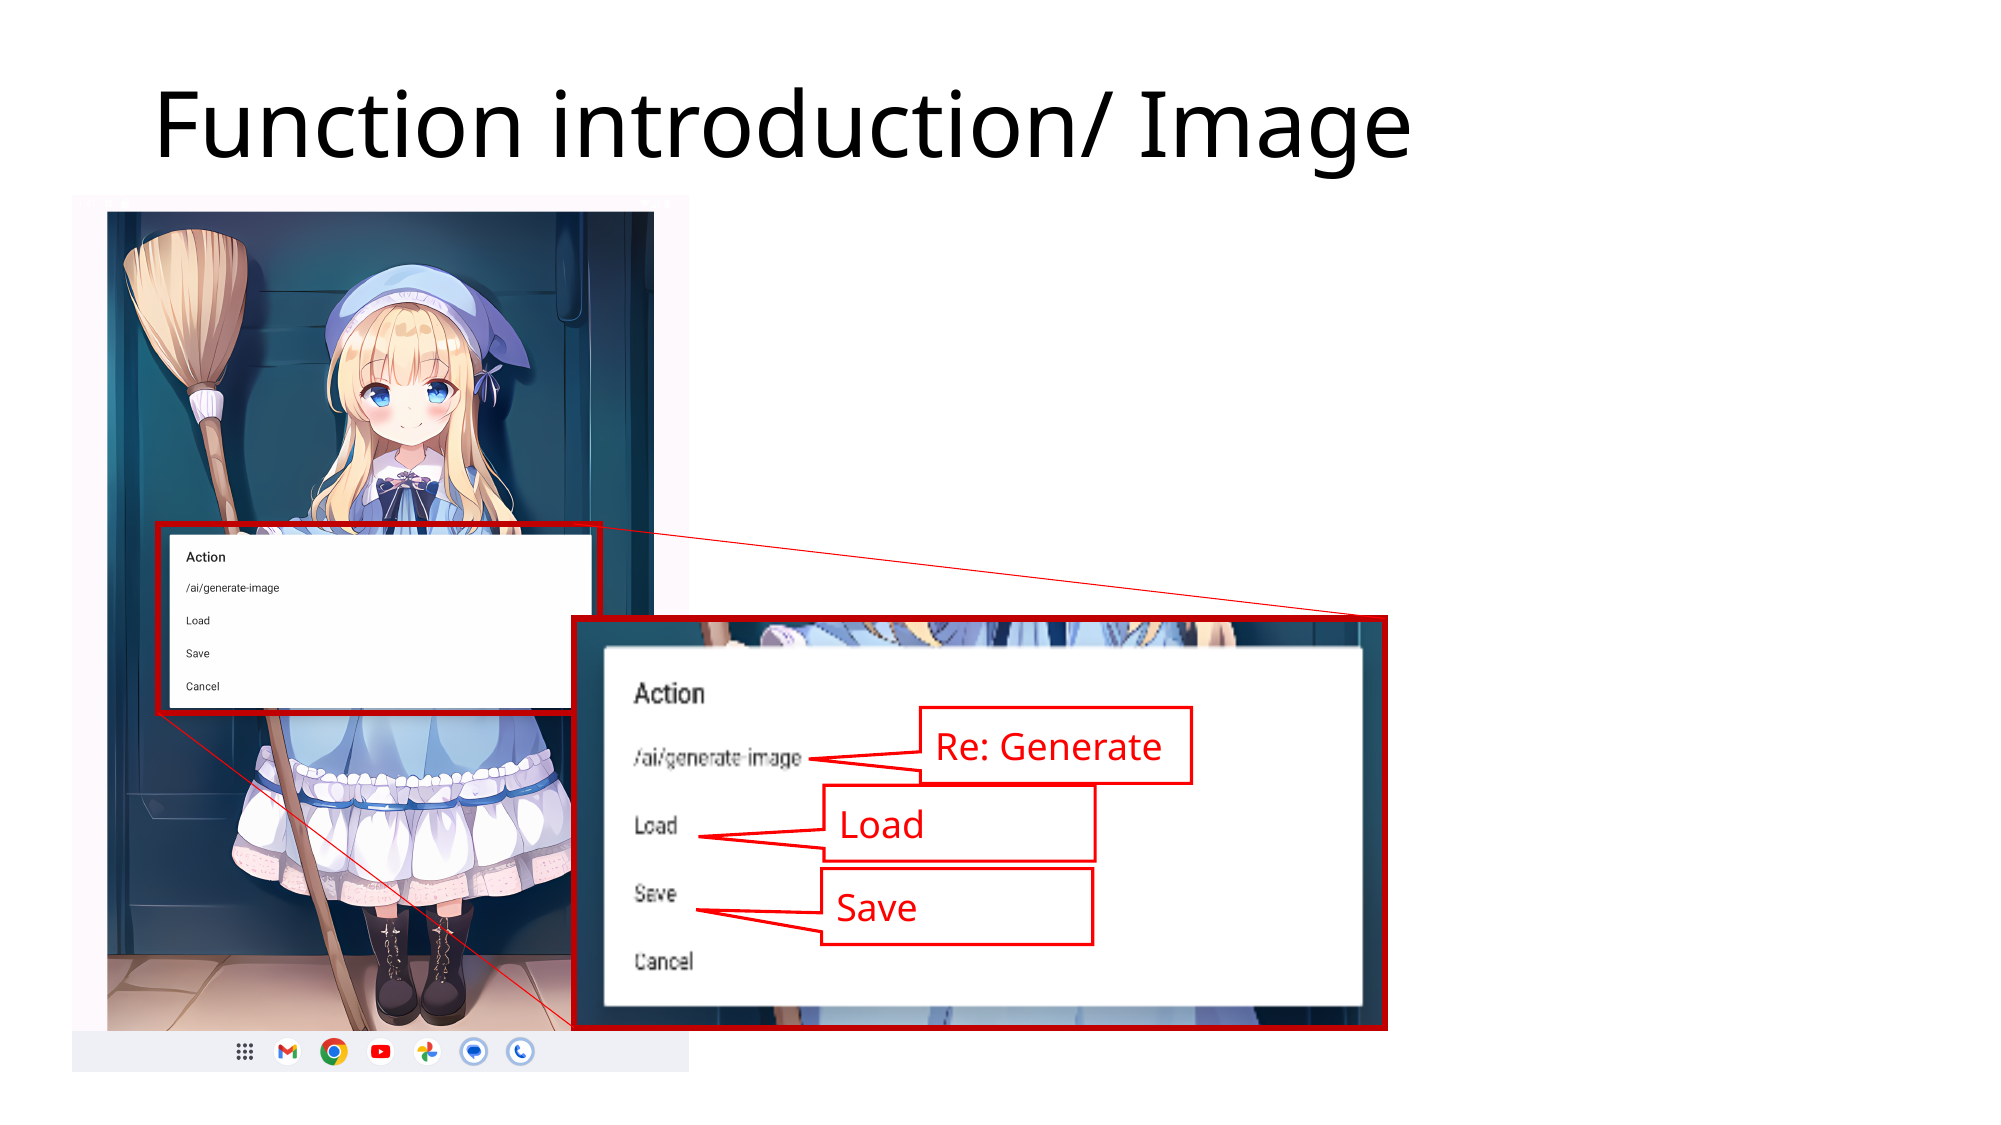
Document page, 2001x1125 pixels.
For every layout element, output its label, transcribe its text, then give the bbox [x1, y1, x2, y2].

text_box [158, 712, 574, 1028]
picture [72, 195, 1386, 1072]
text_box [573, 523, 1386, 619]
title Function introduction/ Image [137, 59, 1863, 196]
